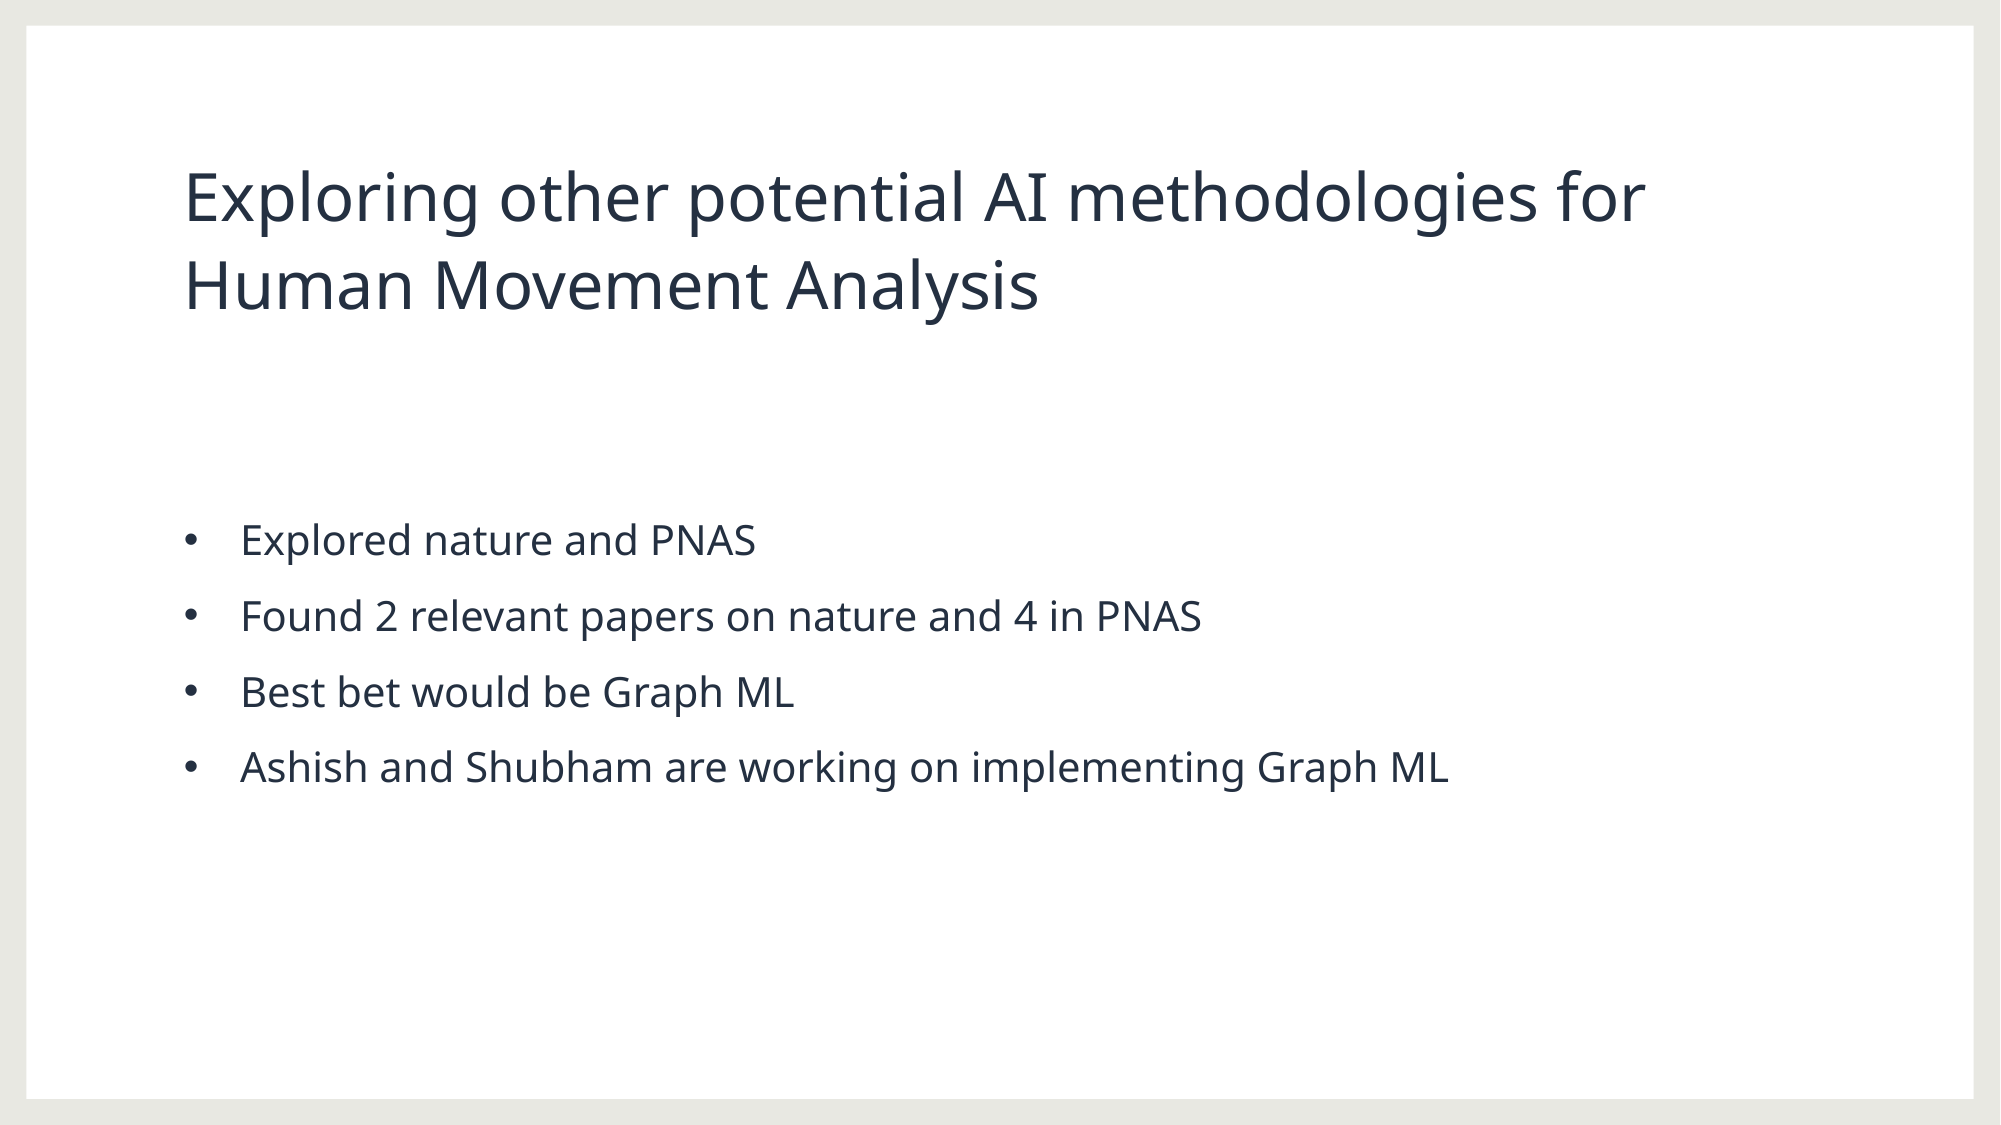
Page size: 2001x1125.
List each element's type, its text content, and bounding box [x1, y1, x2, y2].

list Explored nature and PNAS Found 2 relevant papers on nature and 4 in PNAS Best bet would be Graph ML Ashish and Shubham are working on implementing Graph ML [168, 354, 1832, 1006]
title Exploring other potential AI methodologies for Human Movement Analysis [168, 118, 1832, 331]
